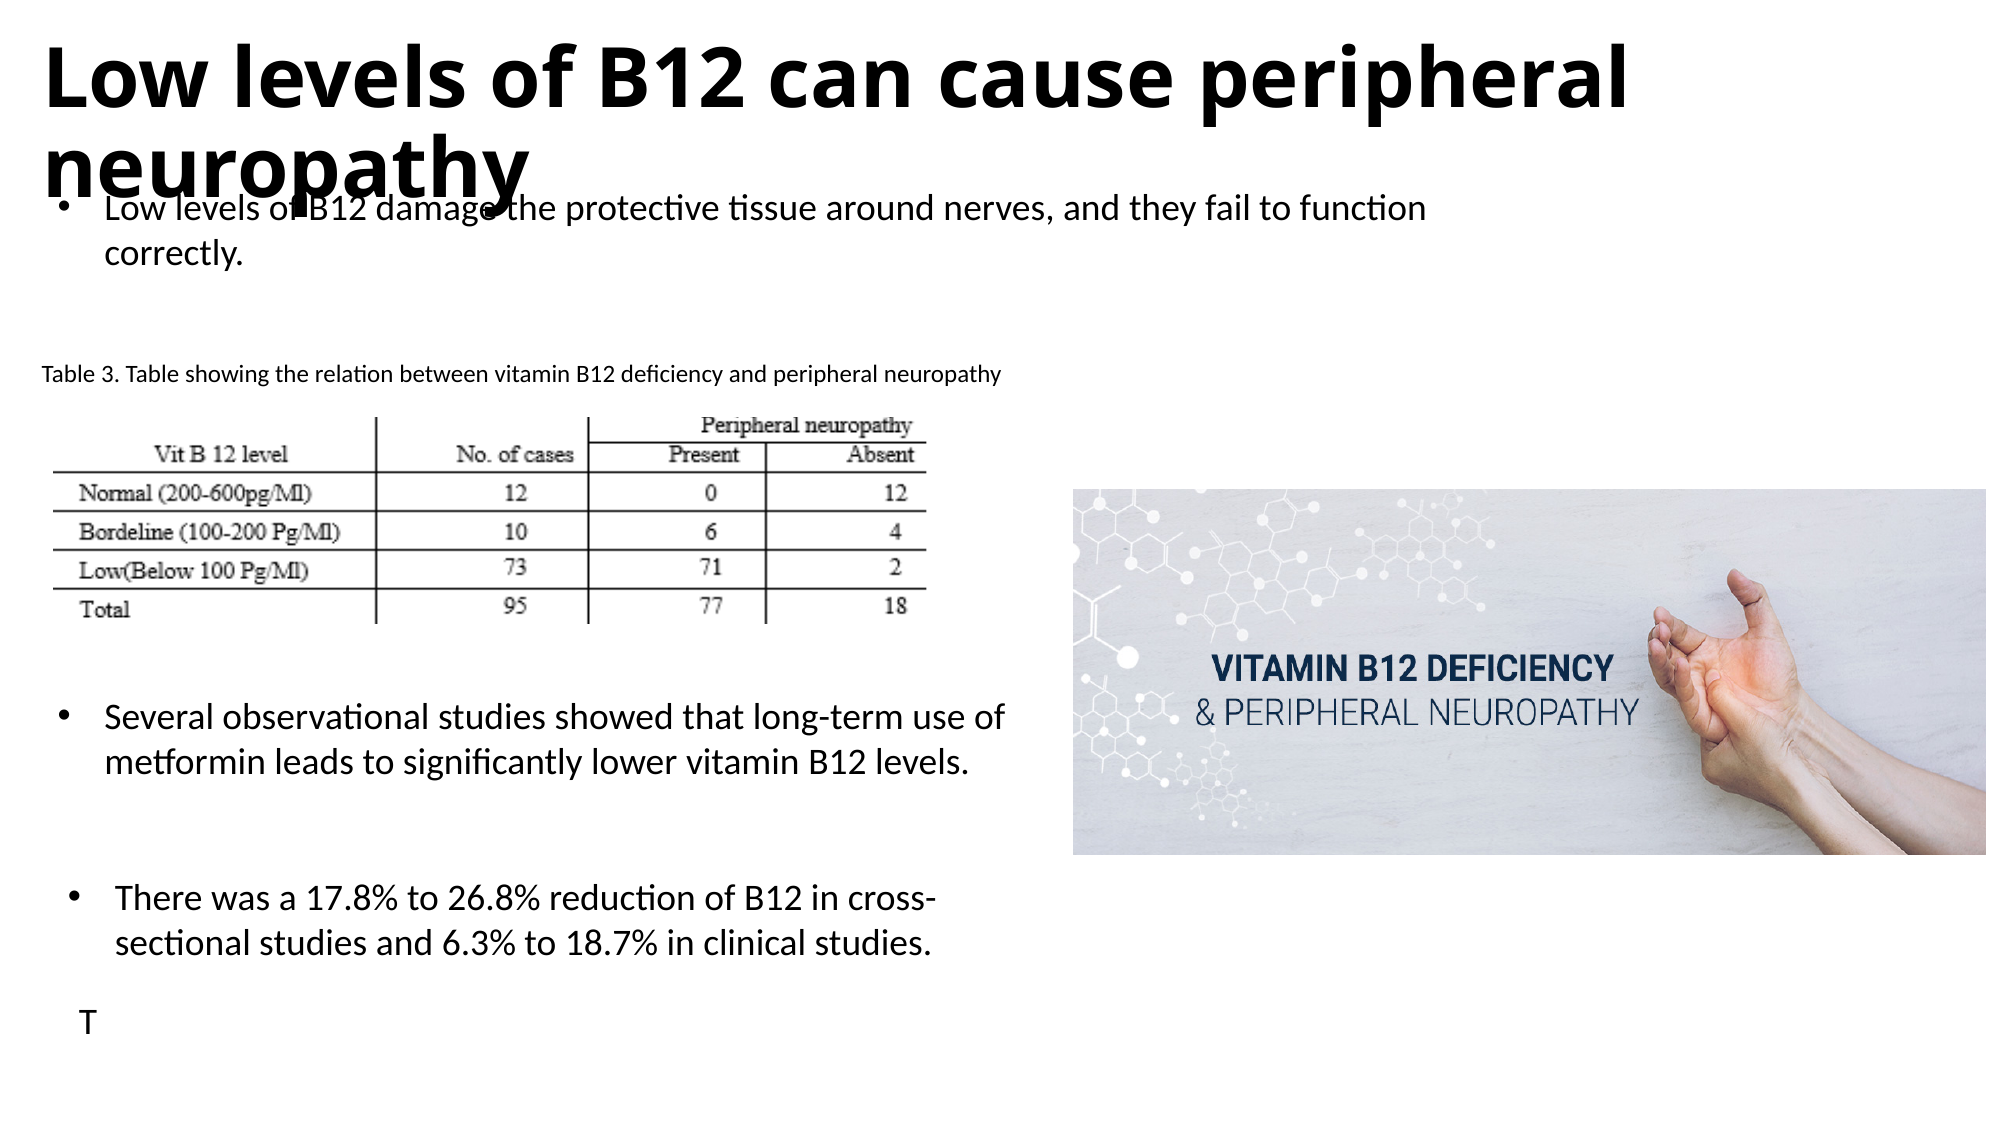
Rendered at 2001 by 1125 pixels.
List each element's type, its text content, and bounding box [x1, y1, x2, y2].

text_box Table 3. Table showing the relation between vitamin B12 deficiency and peripheral neuropathy [26, 350, 1265, 396]
title Low levels of B12 can cause peripheral neuropathy [26, 16, 1752, 235]
text_box T [64, 989, 117, 1050]
picture [1073, 489, 1986, 855]
text_box Low levels of B12 damage the protective tissue around nerves, and they fail to function correctly. [42, 175, 1466, 281]
picture [53, 417, 927, 624]
text_box There was a 17.8% to 26.8% reduction of B12 in cross-sectional studies and 6.3% to 18.7% in clinical studies. [53, 865, 1000, 971]
text_box Several observational studies showed that long-term use of metformin leads to significantly lower vitamin B12 levels. [42, 684, 1073, 790]
